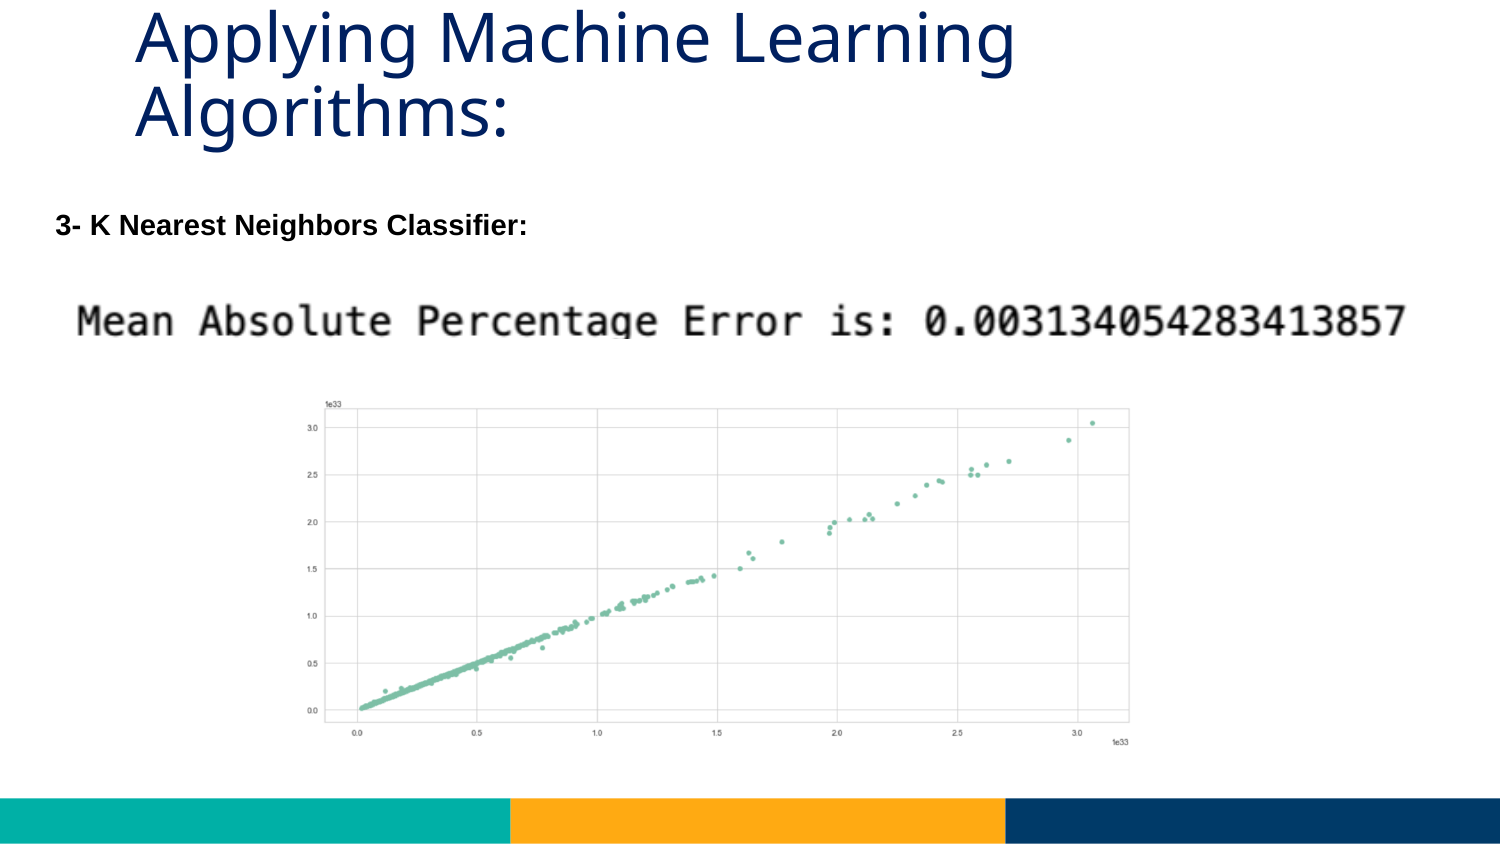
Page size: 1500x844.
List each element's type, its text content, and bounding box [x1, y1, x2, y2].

picture [39, 284, 1440, 339]
title Applying Machine Learning Algorithms: [124, 0, 1419, 159]
text_box 3- K Nearest Neighbors Classifier: [40, 198, 544, 282]
picture [291, 392, 1135, 753]
